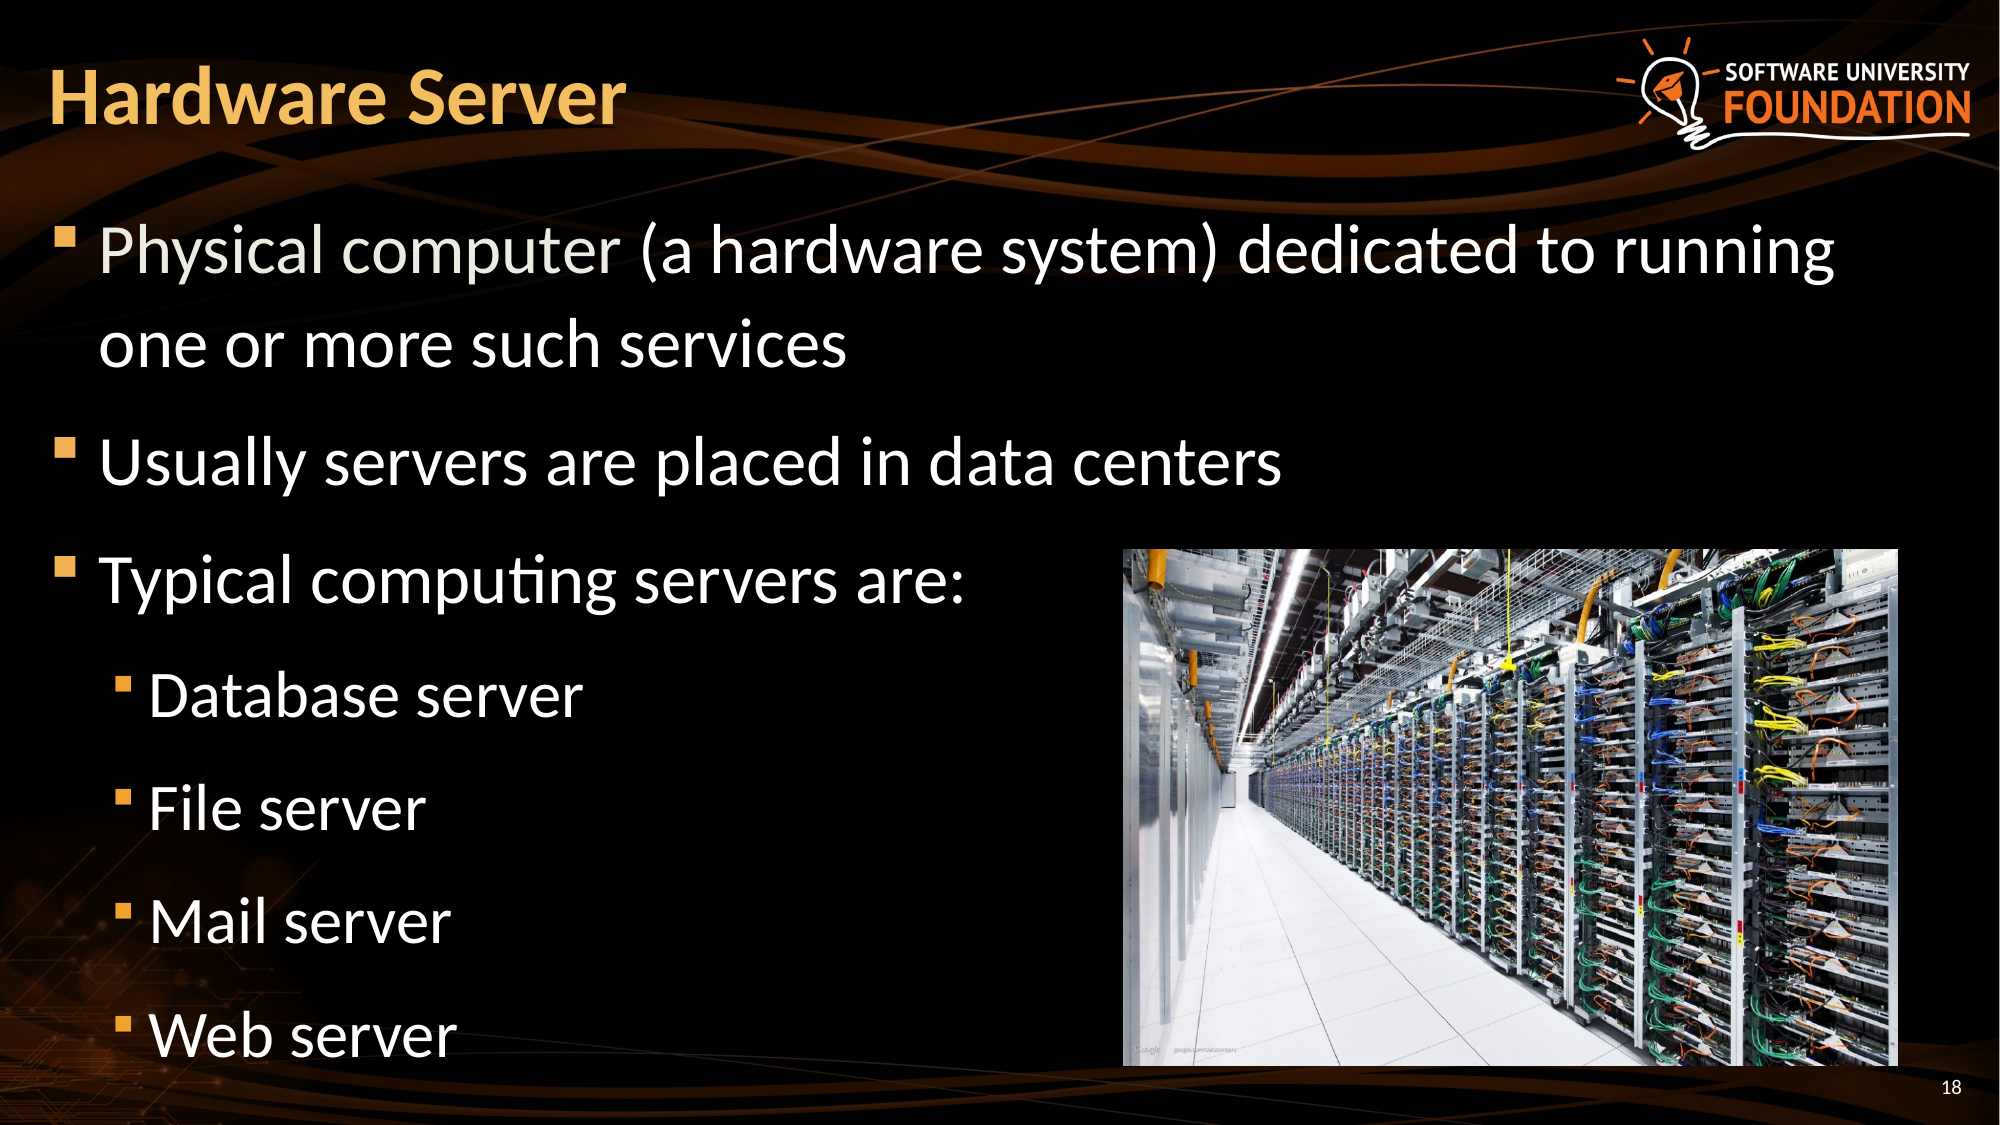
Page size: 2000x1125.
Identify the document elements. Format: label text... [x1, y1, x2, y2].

slide_number 18 [1897, 1070, 1968, 1103]
list Physical computer (a hardware system) dedicated to running one or more such services Usually servers are placed in data centers Typical computing servers are: Database server File server Mail server Web server [31, 188, 1968, 1103]
picture [0, 0, 2000, 1125]
title Hardware Server [30, 6, 1602, 189]
